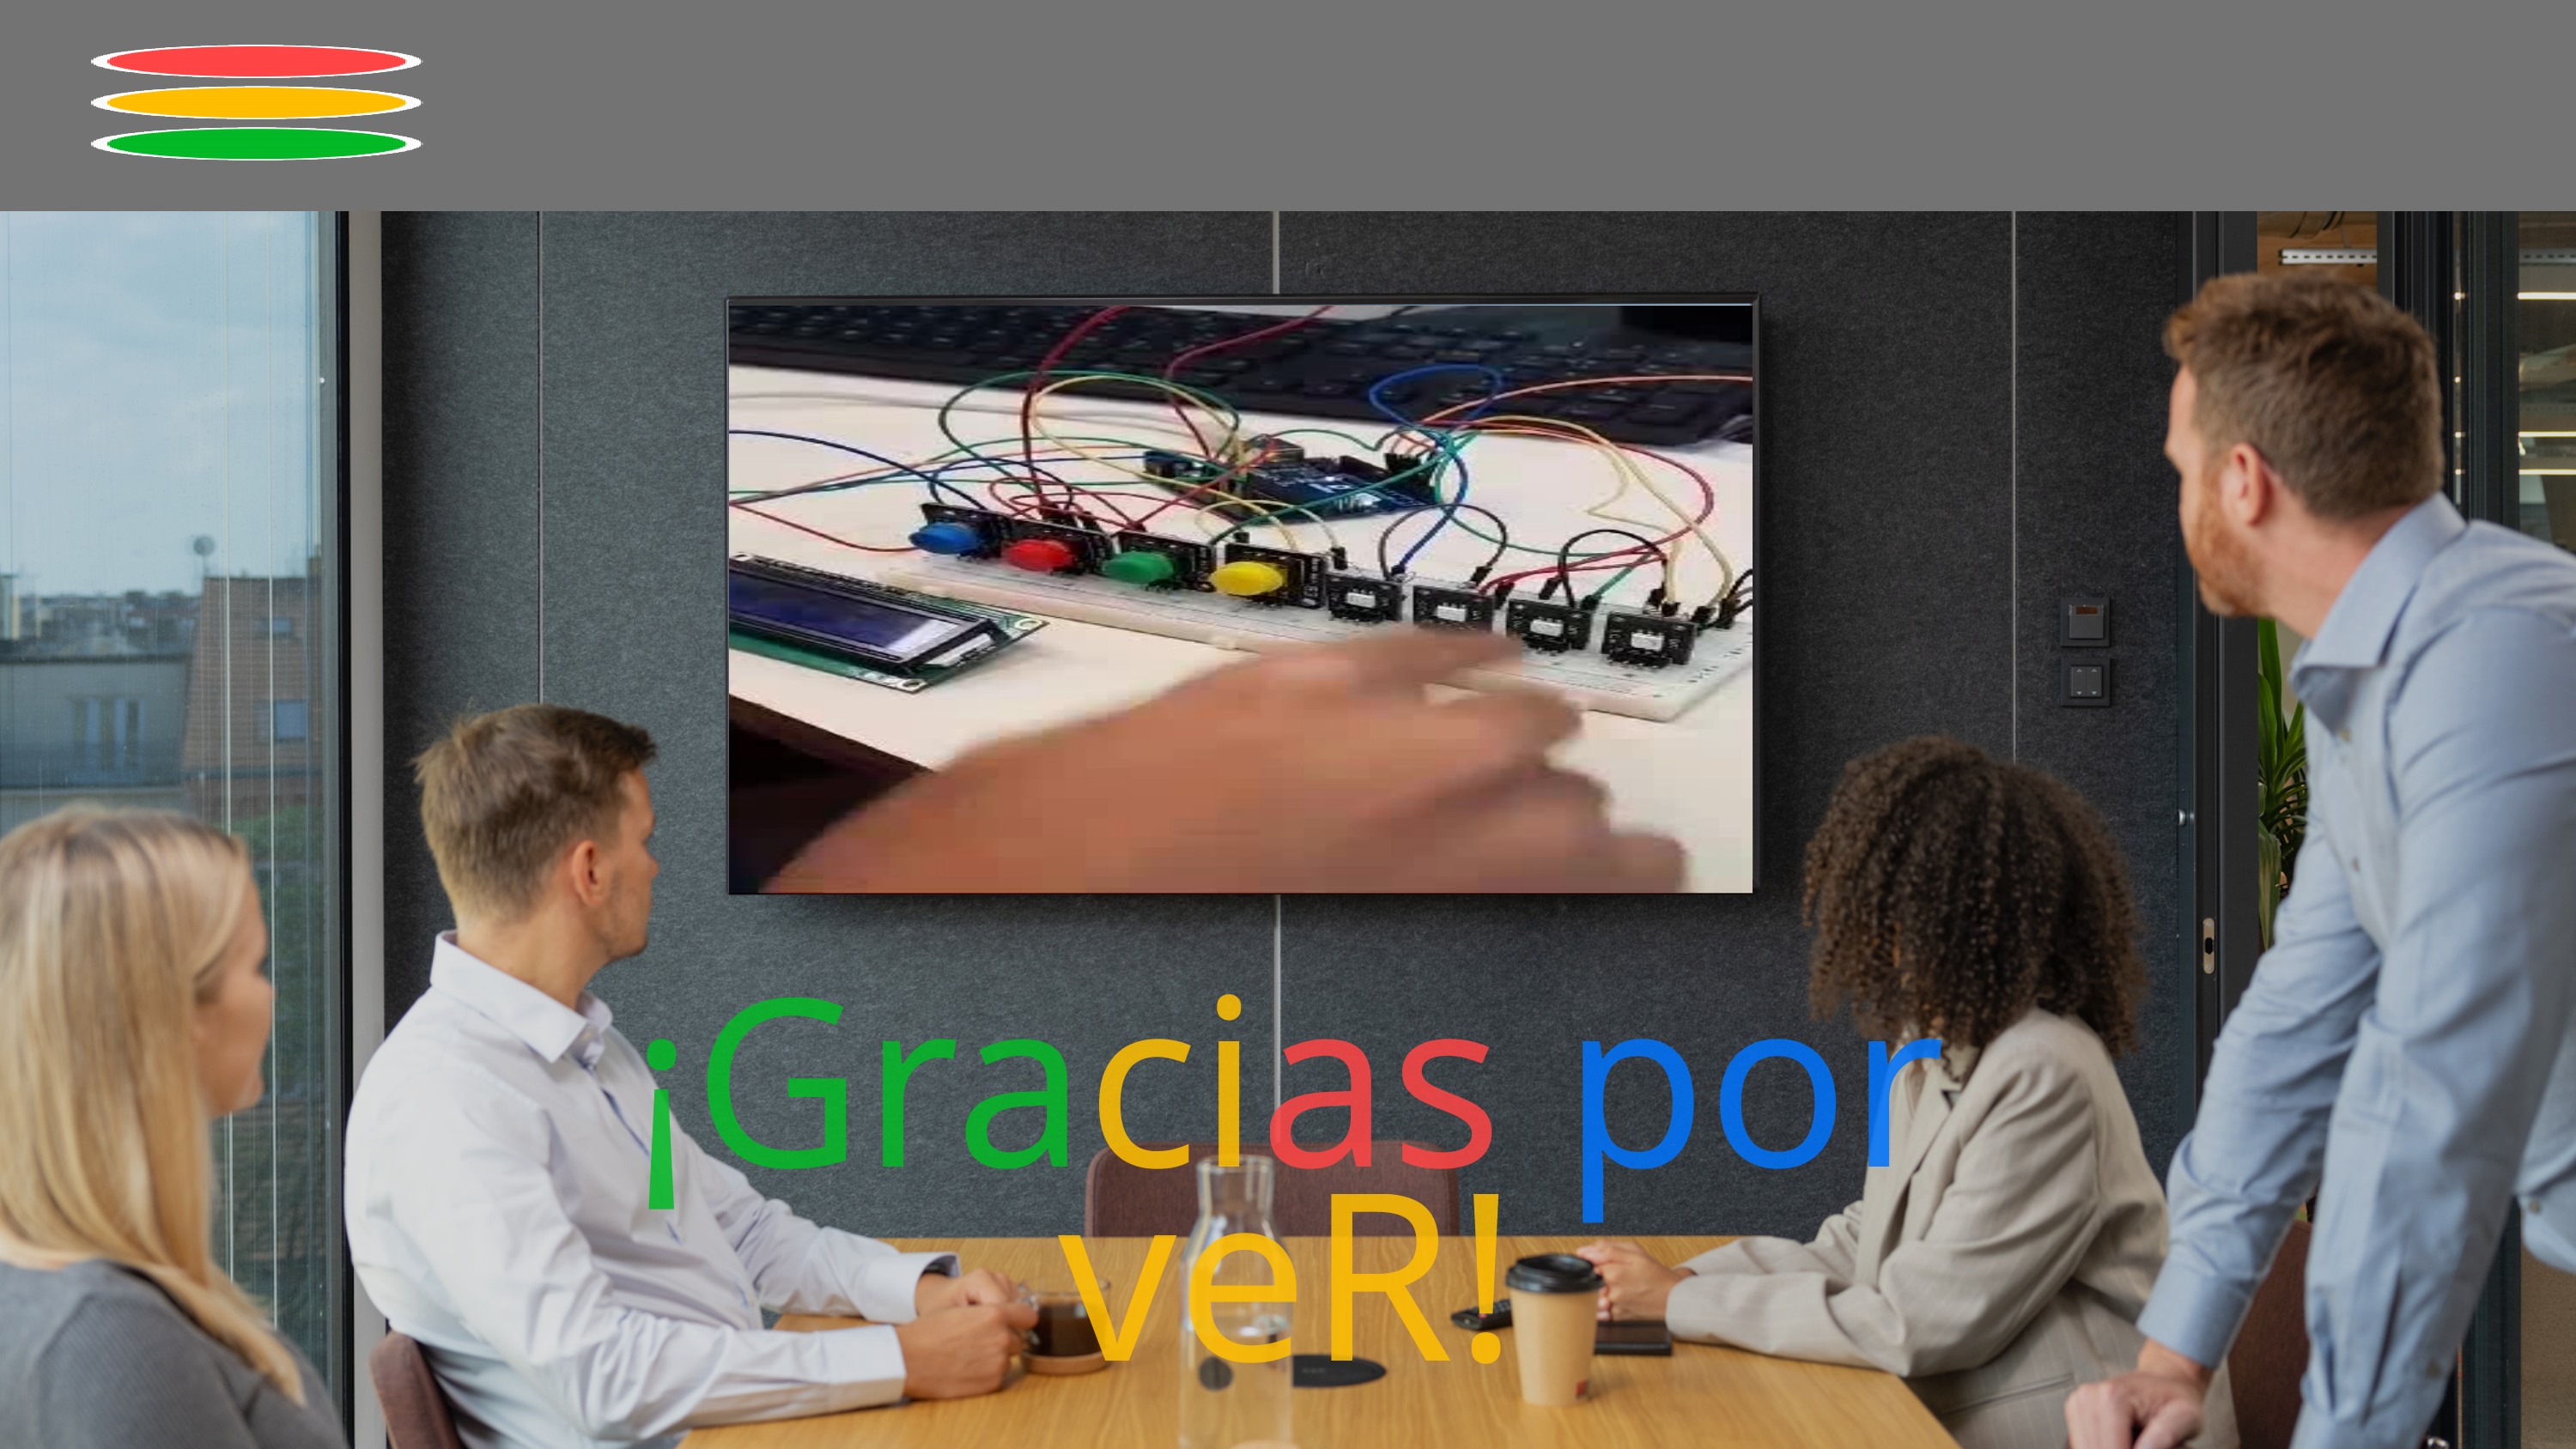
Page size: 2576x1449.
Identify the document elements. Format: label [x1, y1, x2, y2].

text_box [728, 305, 1753, 895]
text_box [0, 220, 2576, 1449]
text_box [0, 0, 2576, 212]
